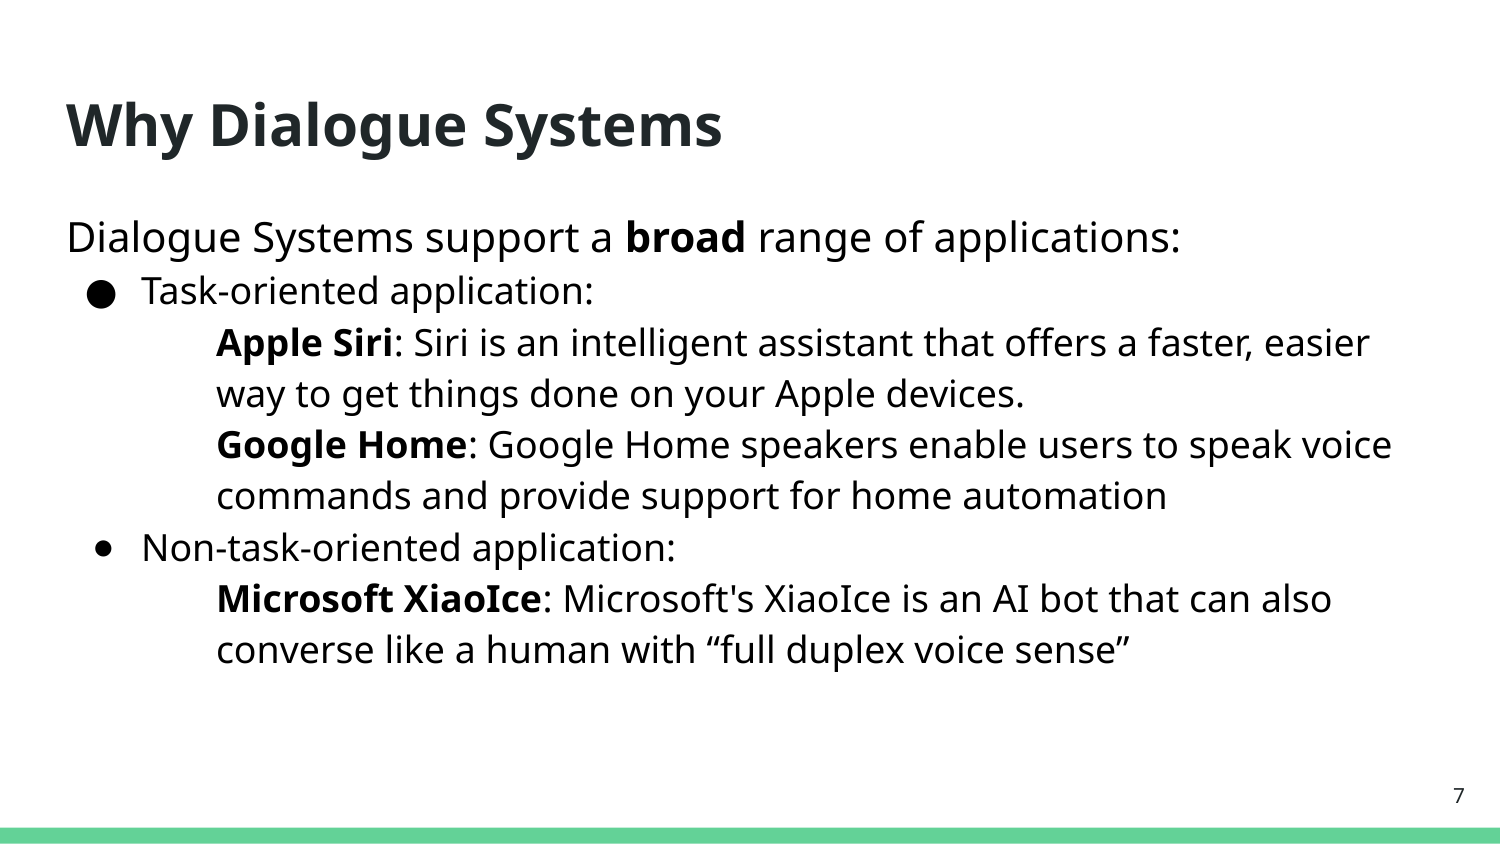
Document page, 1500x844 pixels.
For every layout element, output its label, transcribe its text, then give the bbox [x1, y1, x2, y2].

title Why Dialogue Systems [51, 72, 1449, 167]
list Dialogue Systems support a broad range of applications: Task-oriented application: Apple Siri: Siri is an intelligent assistant that offers a faster, easier way to get things done on your Apple devices. Google Home: Google Home speakers enable users to speak voice commands and provide support for home automation Non-task-oriented application: Microsoft XiaoIce: Microsoft's XiaoIce is an AI bot that can also converse like a human with “full duplex voice sense” [51, 189, 1449, 750]
slide_number ‹#› [1389, 764, 1480, 830]
